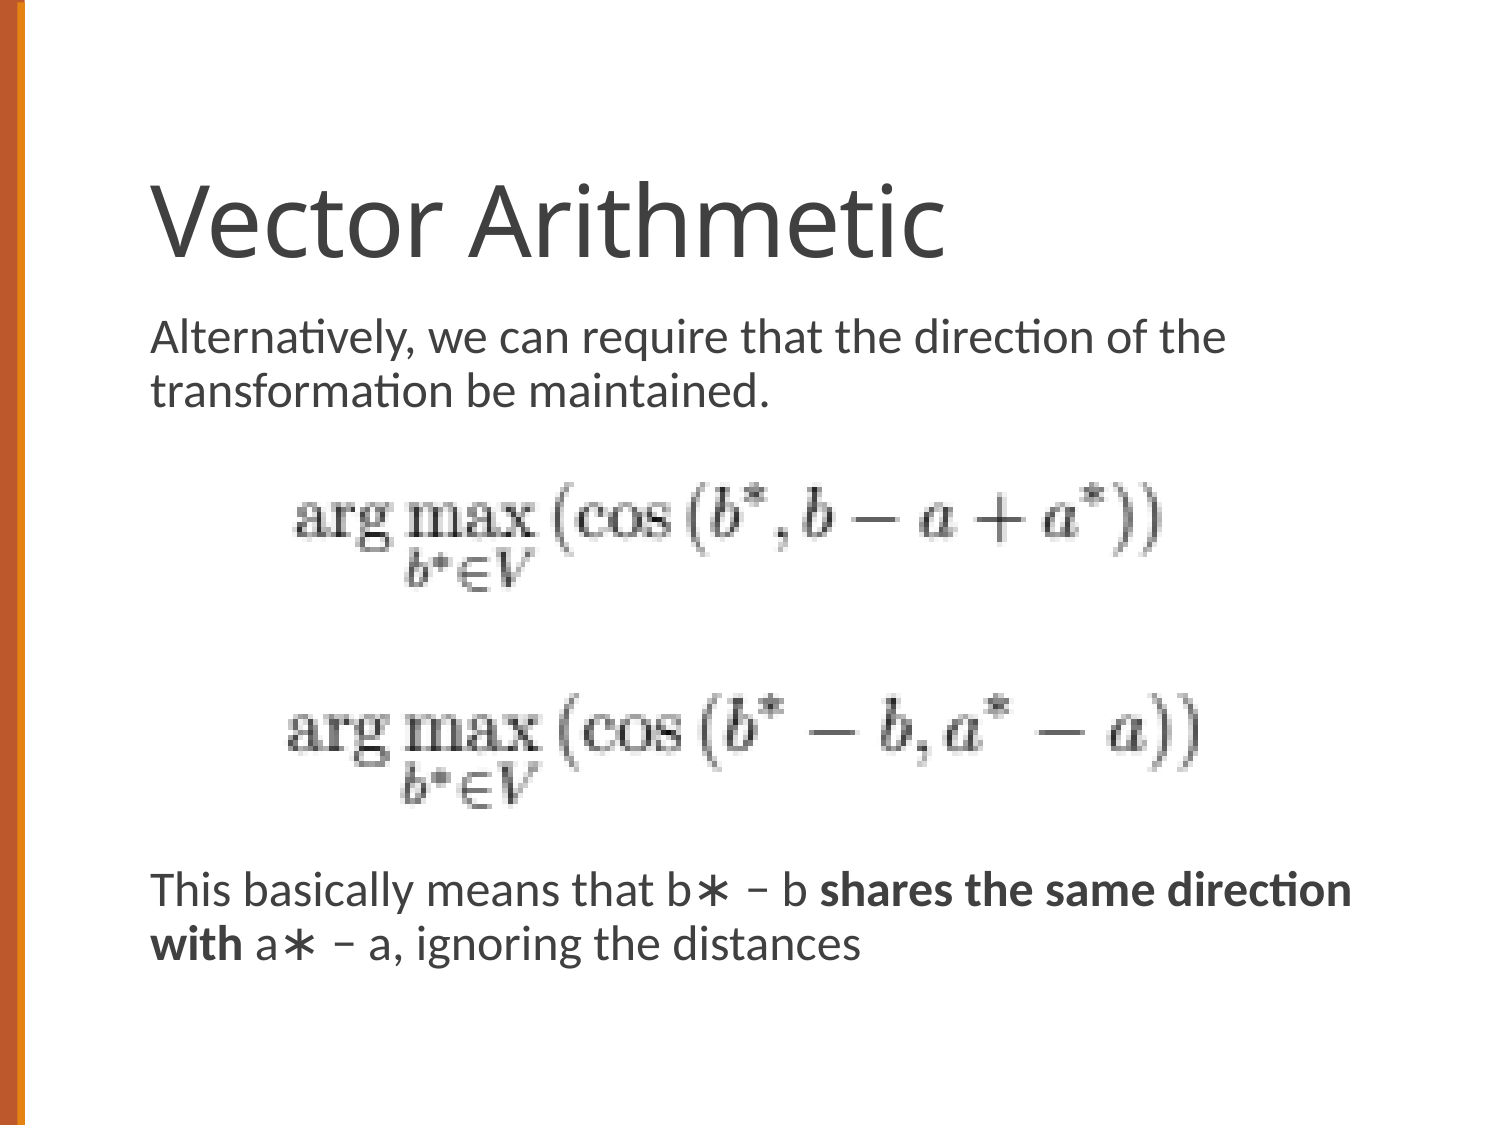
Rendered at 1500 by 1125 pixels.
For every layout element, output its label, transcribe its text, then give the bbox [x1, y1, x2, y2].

picture [249, 466, 1173, 628]
title Vector Arithmetic [135, 47, 1373, 285]
picture [236, 661, 1220, 873]
list Alternatively, we can require that the direction of the transformation be maintained. This basically means that b∗ − b shares the same direction with a∗ − a, ignoring the distances [135, 302, 1373, 1038]
